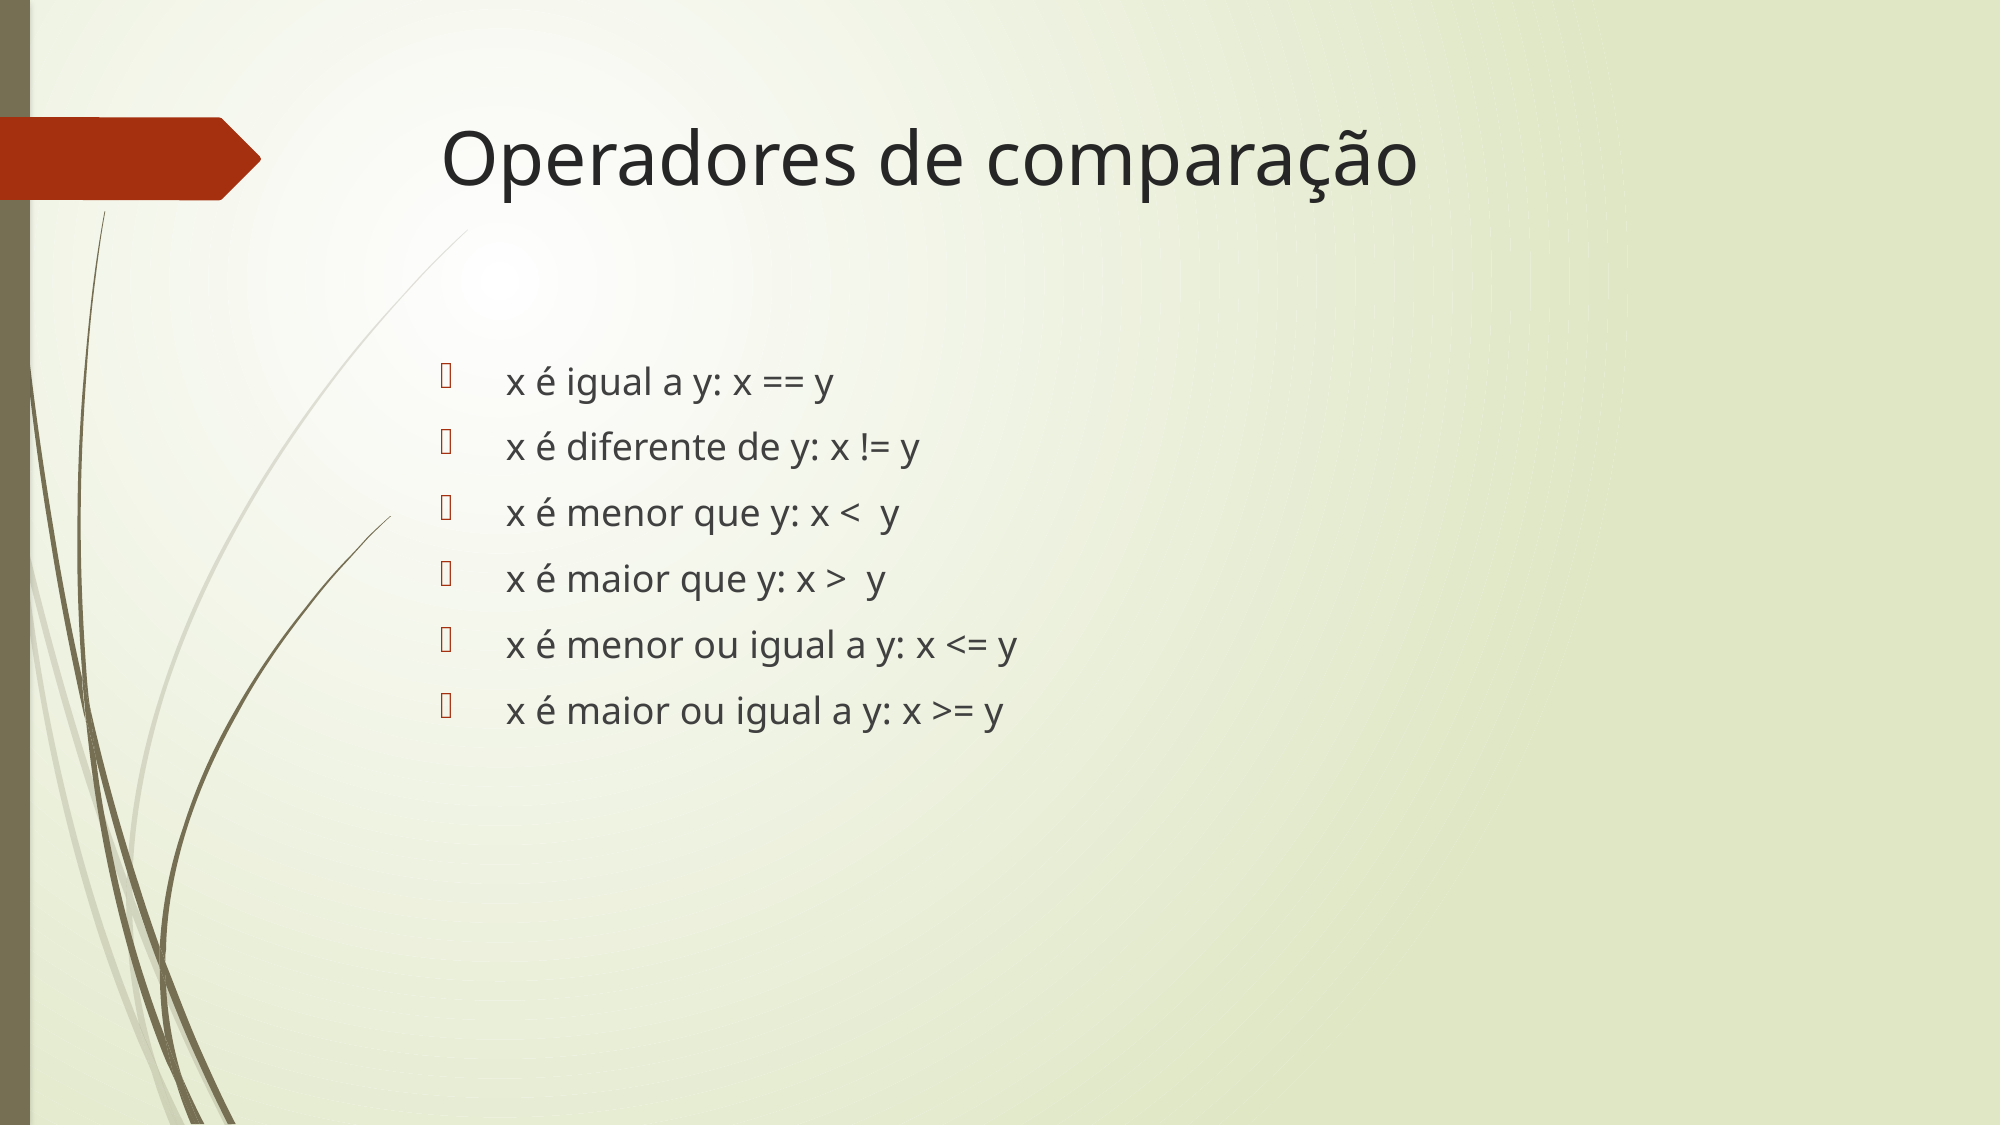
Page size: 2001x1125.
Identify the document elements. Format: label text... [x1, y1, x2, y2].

title Operadores de comparação [425, 102, 1888, 313]
list x é igual a y: x == y x é diferente de y: x != y x é menor que y: x < y x é maior que y: x > y x é menor ou igual a y: x <= y x é maior ou igual a y: x >= y [424, 350, 1888, 970]
